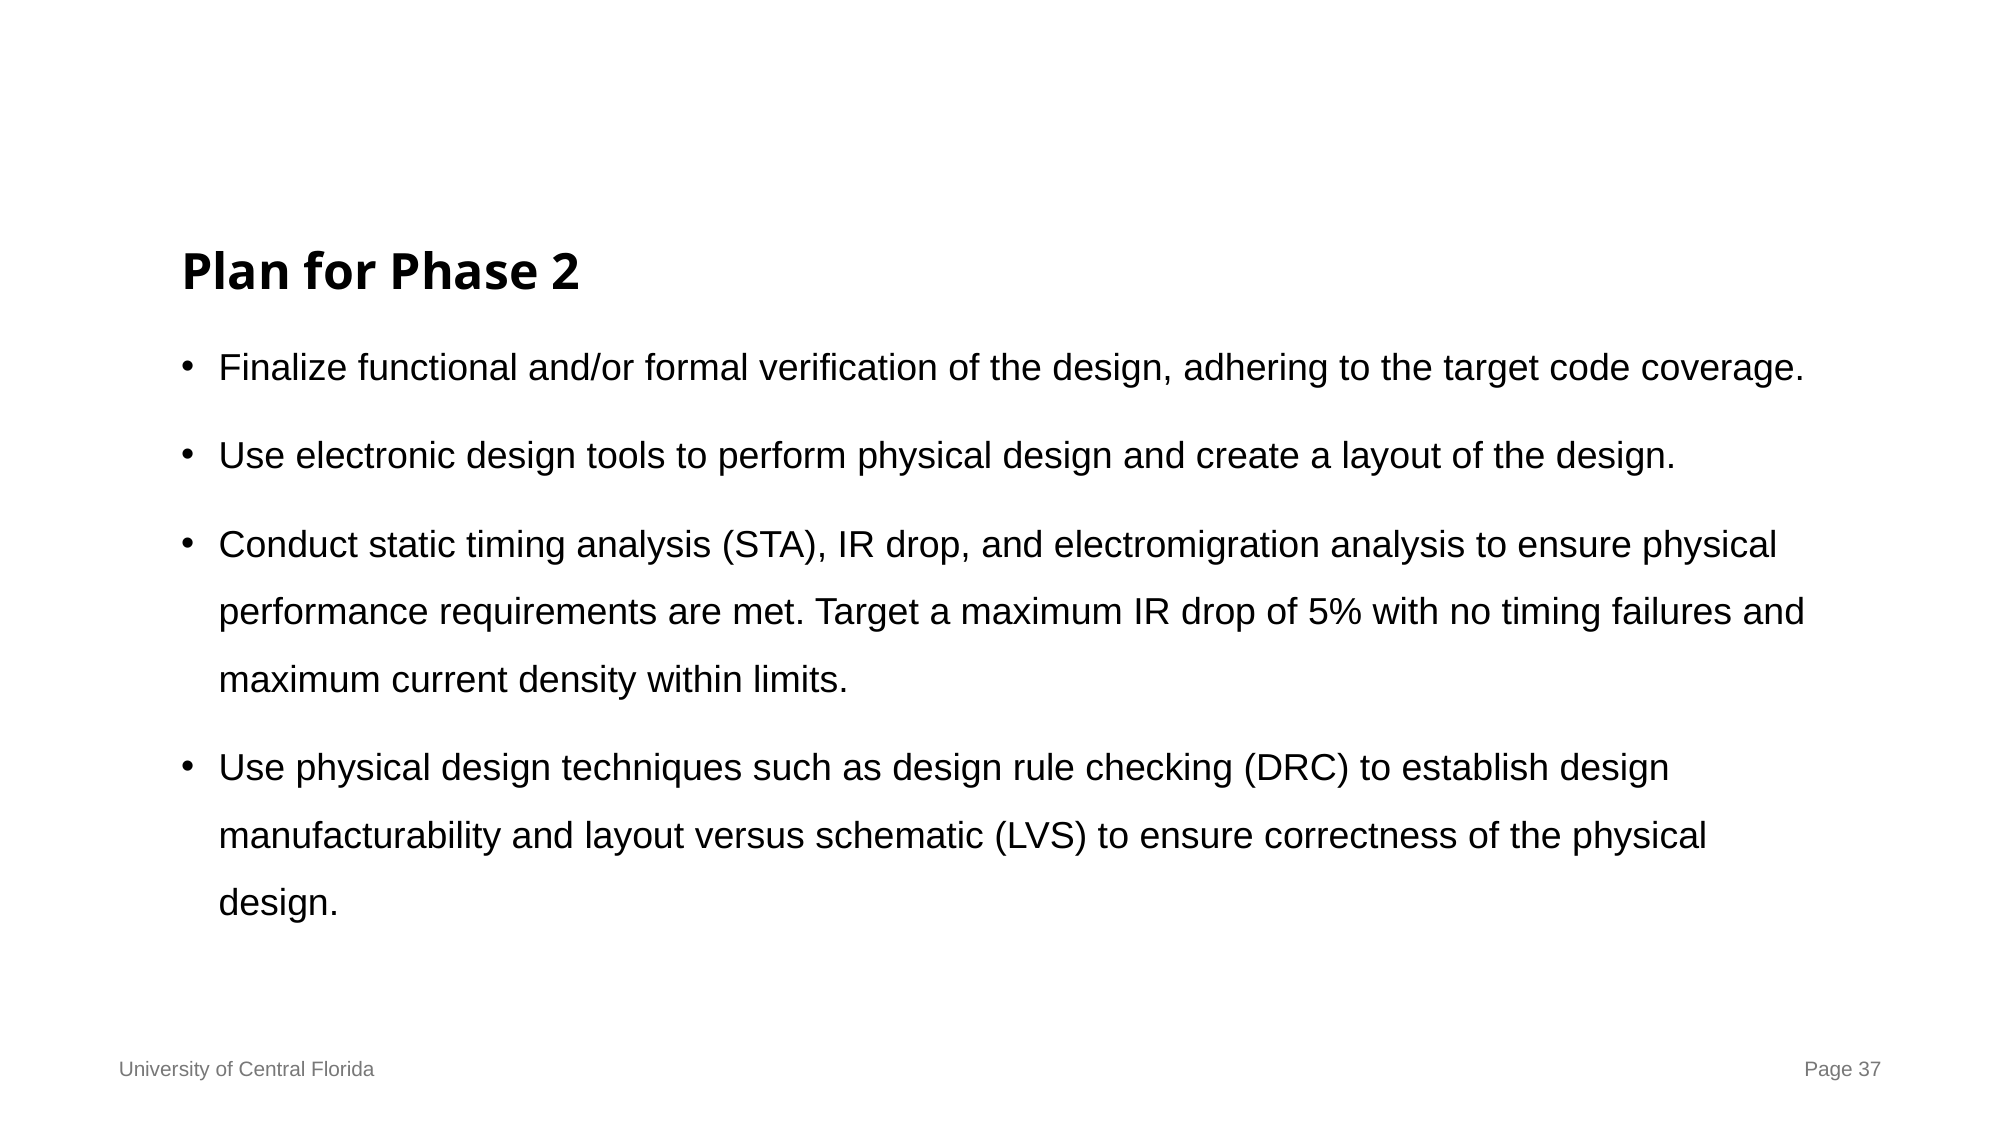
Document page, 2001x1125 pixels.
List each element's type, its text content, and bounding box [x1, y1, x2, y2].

title Plan for Phase 2 [181, 182, 1819, 300]
list Finalize functional and/or formal verification of the design, adhering to the target code coverage. Use electronic design tools to perform physical design and create a layout of the design. Conduct static timing analysis (STA), IR drop, and electromigration analysis to ensure physical performance requirements are met. Target a maximum IR drop of 5% with no timing failures and maximum current density within limits. Use physical design techniques such as design rule checking (DRC) to establish design manufacturability and layout versus schematic (LVS) to ensure correctness of the physical design. [181, 320, 1819, 943]
